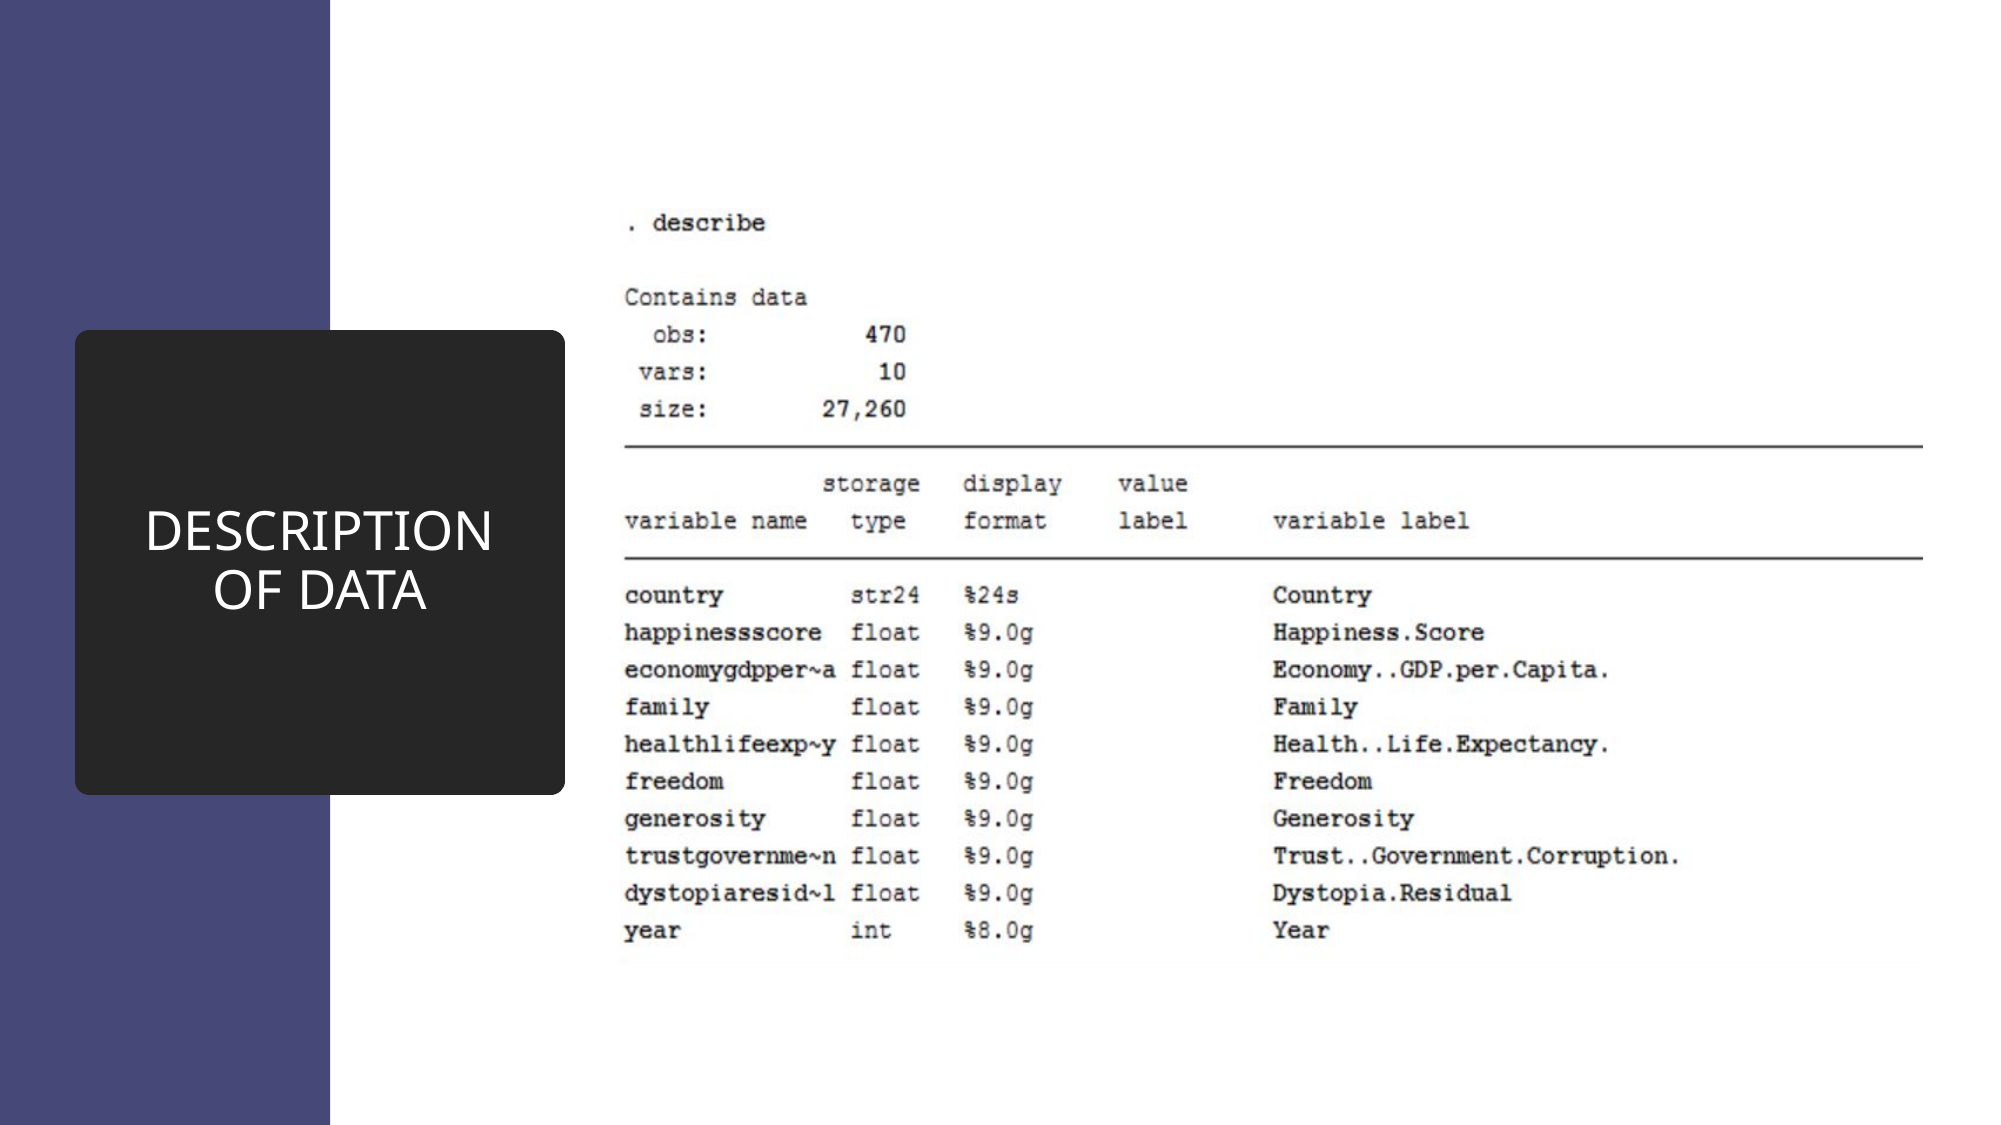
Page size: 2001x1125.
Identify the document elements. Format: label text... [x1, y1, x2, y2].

picture [619, 208, 1926, 964]
title DESCRIPTION OF DATA [89, 343, 551, 782]
